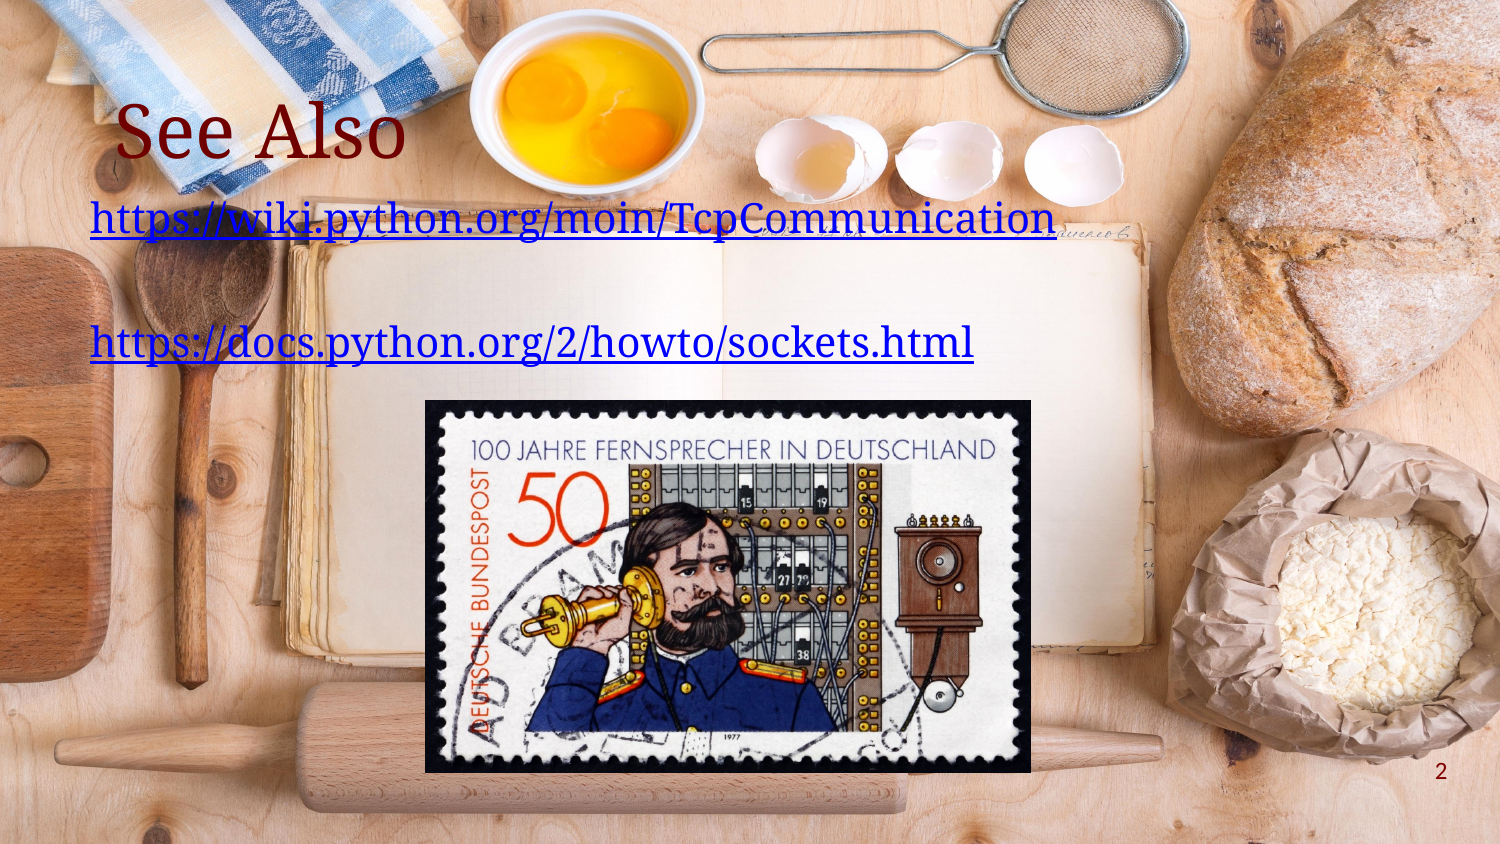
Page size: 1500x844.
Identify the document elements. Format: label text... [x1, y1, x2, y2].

slide_number 2 [1362, 746, 1463, 792]
list https://wiki.python.org/moin/TcpCommunication https://docs.python.org/2/howto/sockets.html [75, 184, 1250, 810]
title See Also [99, 71, 1313, 185]
picture [0, 0, 1500, 844]
text_box [769, 346, 1445, 710]
